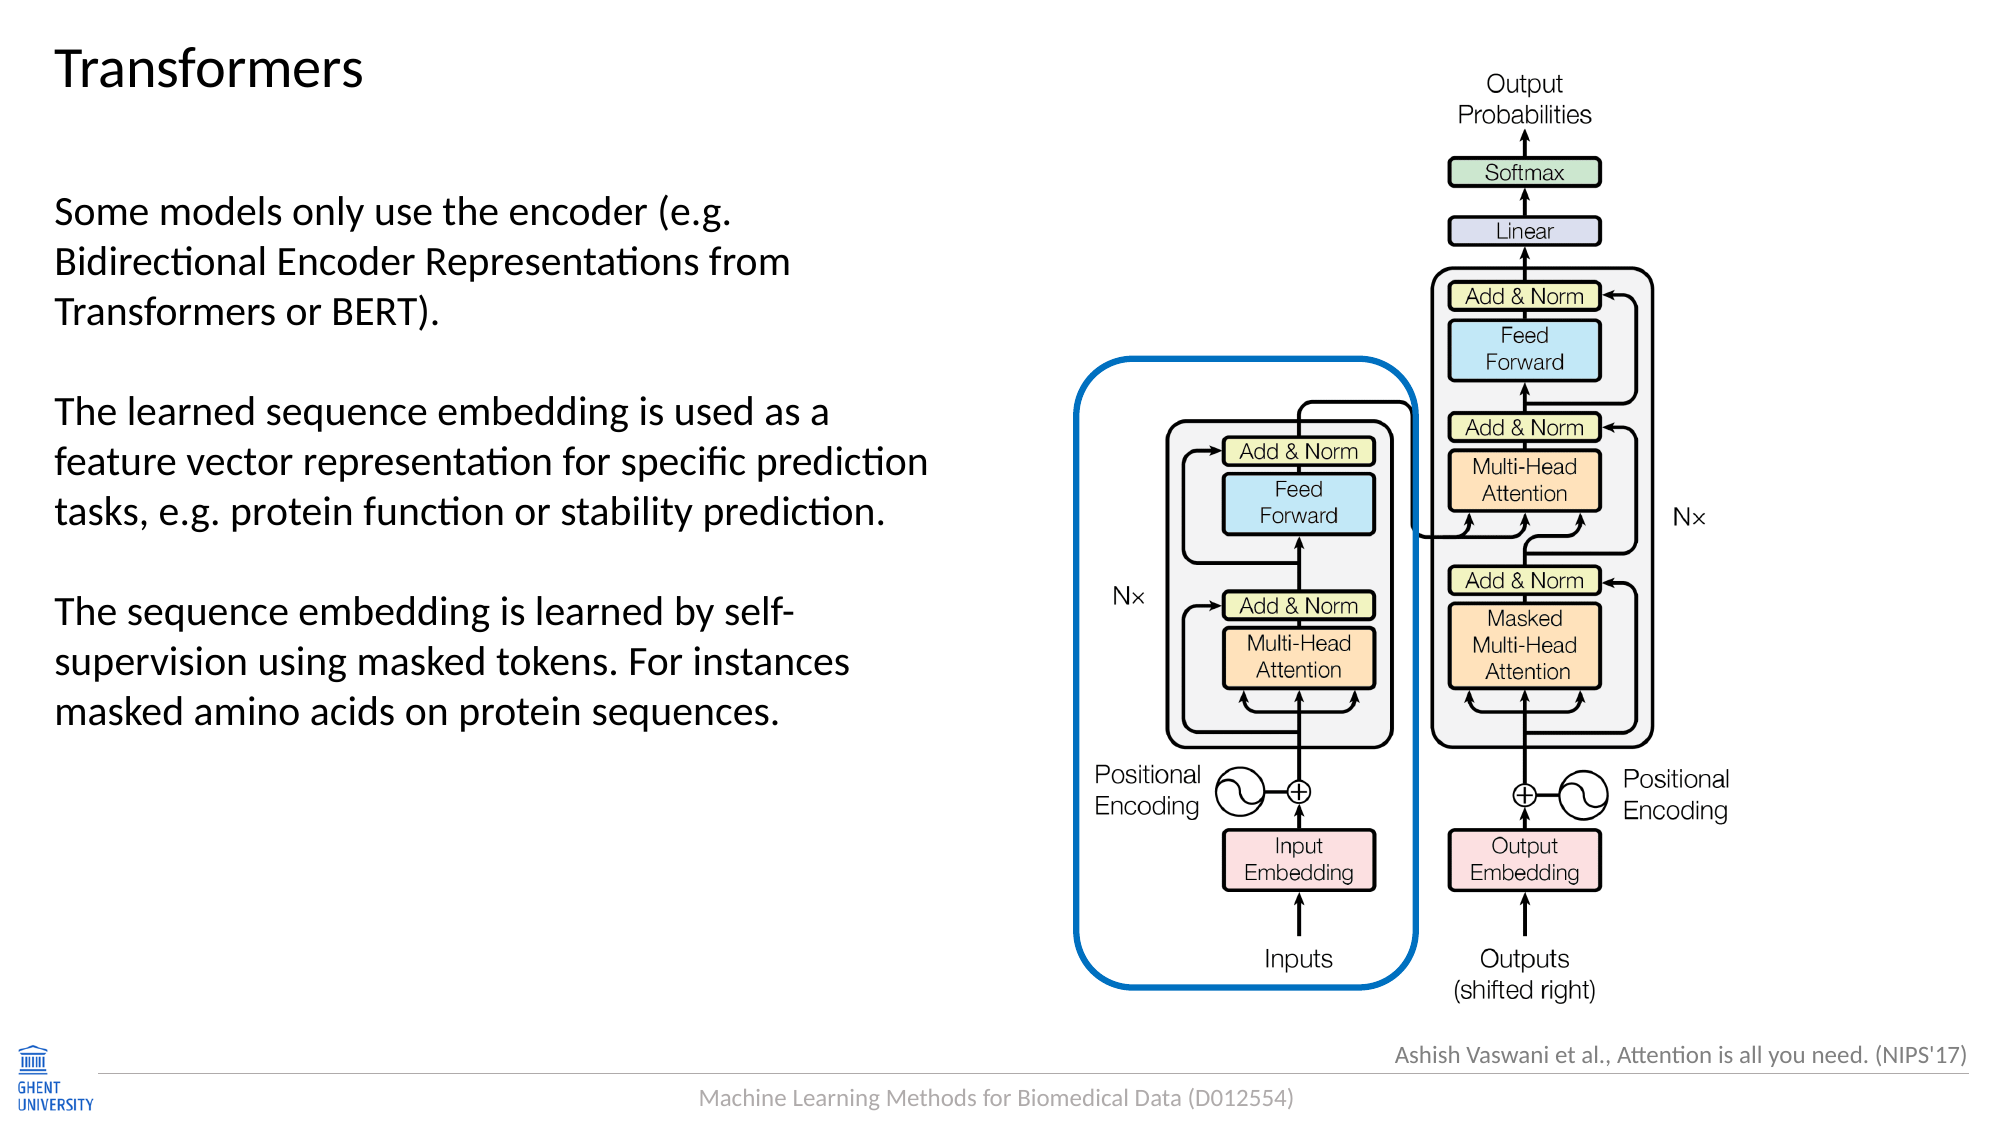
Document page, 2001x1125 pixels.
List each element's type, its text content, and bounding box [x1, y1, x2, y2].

text_box Ashish Vaswani et al., Attention is all you need. (NIPS'17) [139, 1031, 1990, 1074]
text_box Transformers [39, 21, 1967, 107]
picture [10, 1031, 101, 1118]
text_box Machine Learning Methods for Biomedical Data (D012554) [10, 1074, 1990, 1120]
text_box Some models only use the encoder (e.g. Bidirectional Encoder Representations from Transformers or BERT). The learned sequence embedding is used as a feature vector representation for specific prediction tasks, e.g. protein function or stability prediction. The sequence embedding is learned by self-supervision using masked tokens. For instances masked amino acids on protein sequences. [39, 176, 945, 792]
picture [1063, 44, 1760, 1026]
